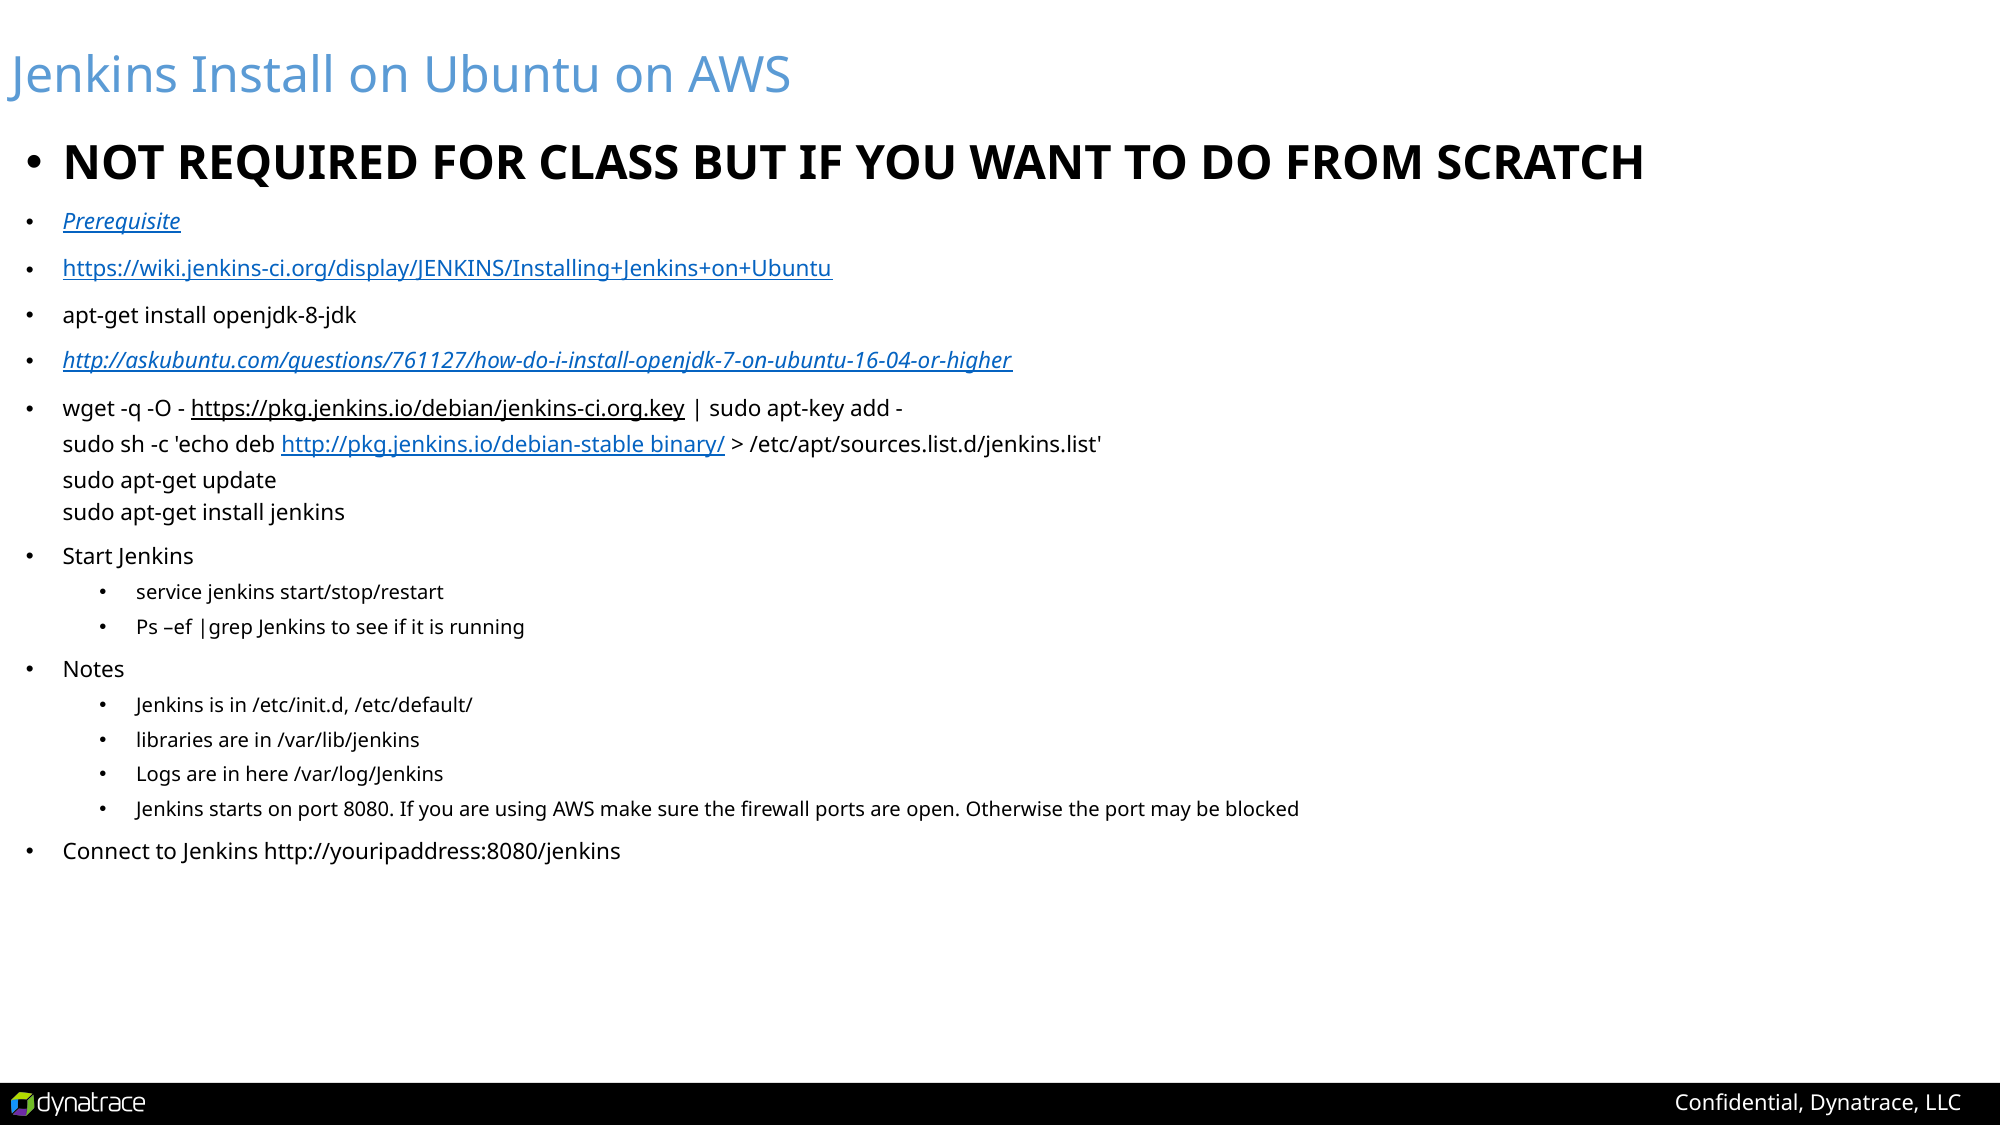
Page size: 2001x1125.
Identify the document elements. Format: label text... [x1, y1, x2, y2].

picture [11, 1092, 145, 1116]
title Jenkins Install on Ubuntu on AWS [11, 11, 1779, 122]
list NOT REQUIRED FOR CLASS BUT IF YOU WANT TO DO FROM SCRATCH Prerequisite https://wiki.jenkins-ci.org/display/JENKINS/Installing+Jenkins+on+Ubuntu apt-get install openjdk-8-jdk http://askubuntu.com/questions/761127/how-do-i-install-openjdk-7-on-ubuntu-16-04-or-higher wget -q -O - https://pkg.jenkins.io/debian/jenkins-ci.org.key | sudo apt-key add - sudo sh -c 'echo deb http://pkg.jenkins.io/debian-stable binary/ > /etc/apt/sources.list.d/jenkins.list' sudo apt-get update sudo apt-get install jenkins Start Jenkins service jenkins start/stop/restart Ps –ef |grep Jenkins to see if it is running Notes Jenkins is in /etc/init.d, /etc/default/ libraries are in /var/lib/jenkins Logs are in here /var/log/Jenkins Jenkins starts on port 8080. If you are using AWS make sure the firewall ports are open. Otherwise the port may be blocked Connect to Jenkins http://youripaddress:8080/jenkins [25, 121, 1794, 872]
